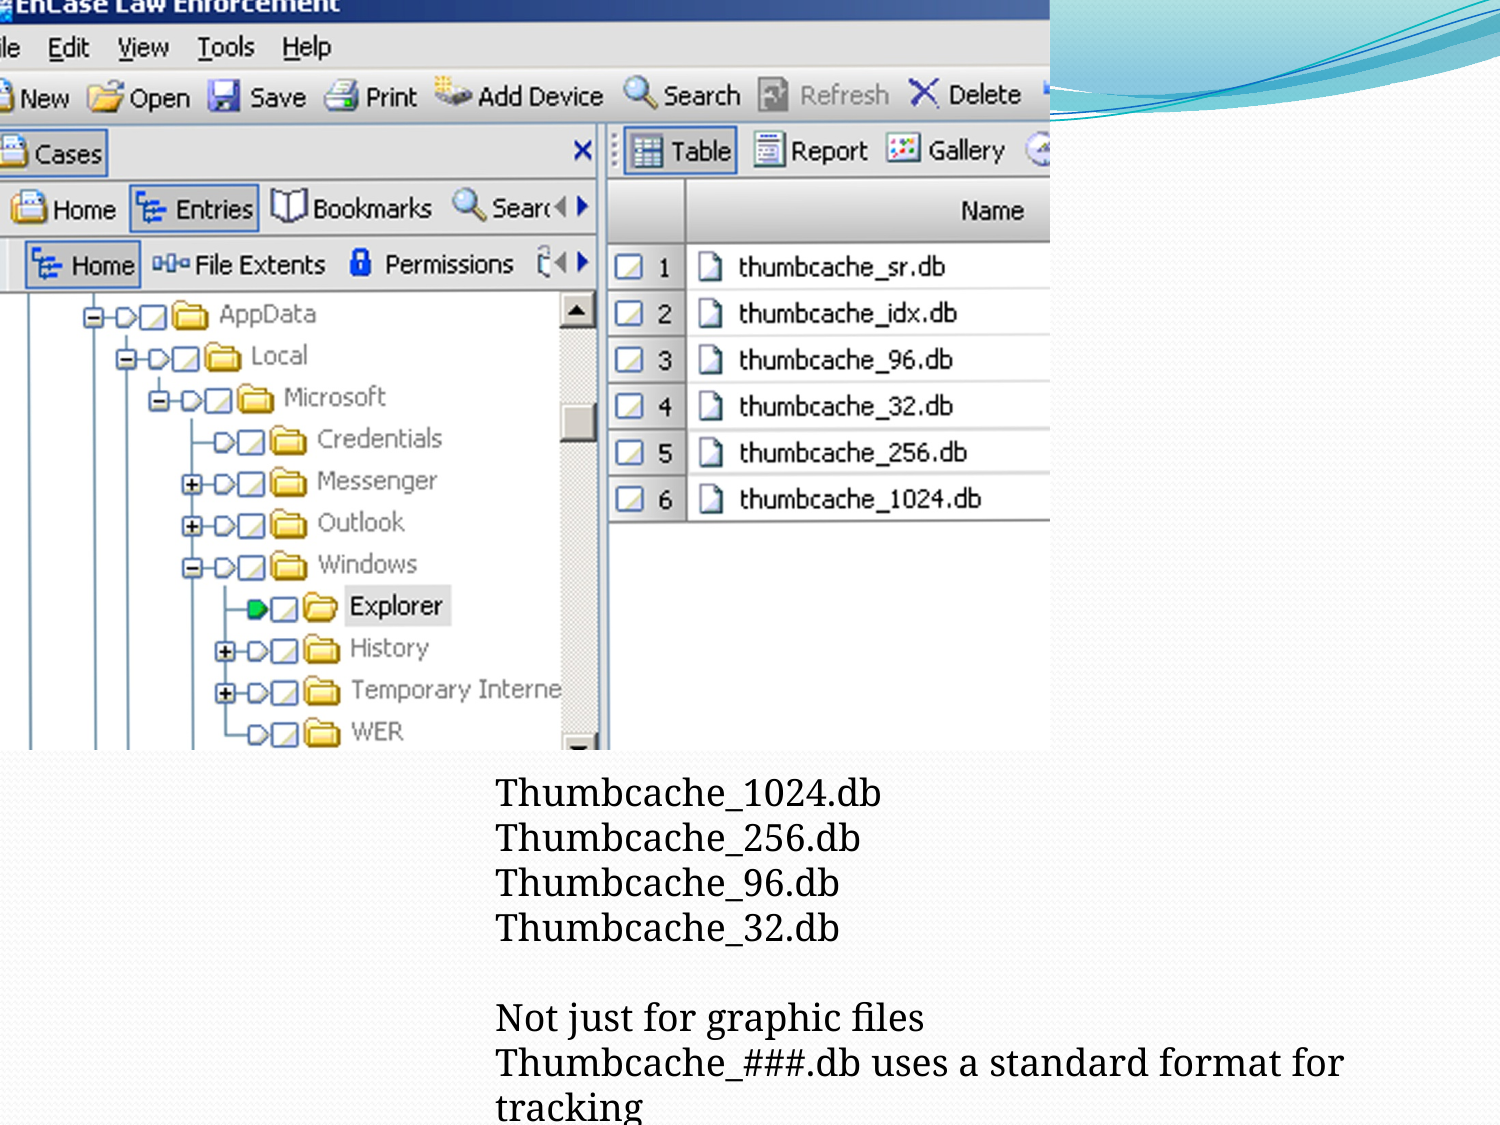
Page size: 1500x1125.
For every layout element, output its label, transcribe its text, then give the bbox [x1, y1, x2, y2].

text_box Thumbcache_1024.db Thumbcache_256.db Thumbcache_96.db Thumbcache_32.db Not just for graphic files Thumbcache_###.db uses a standard format for tracking [480, 761, 1477, 1125]
picture [0, 0, 1051, 751]
